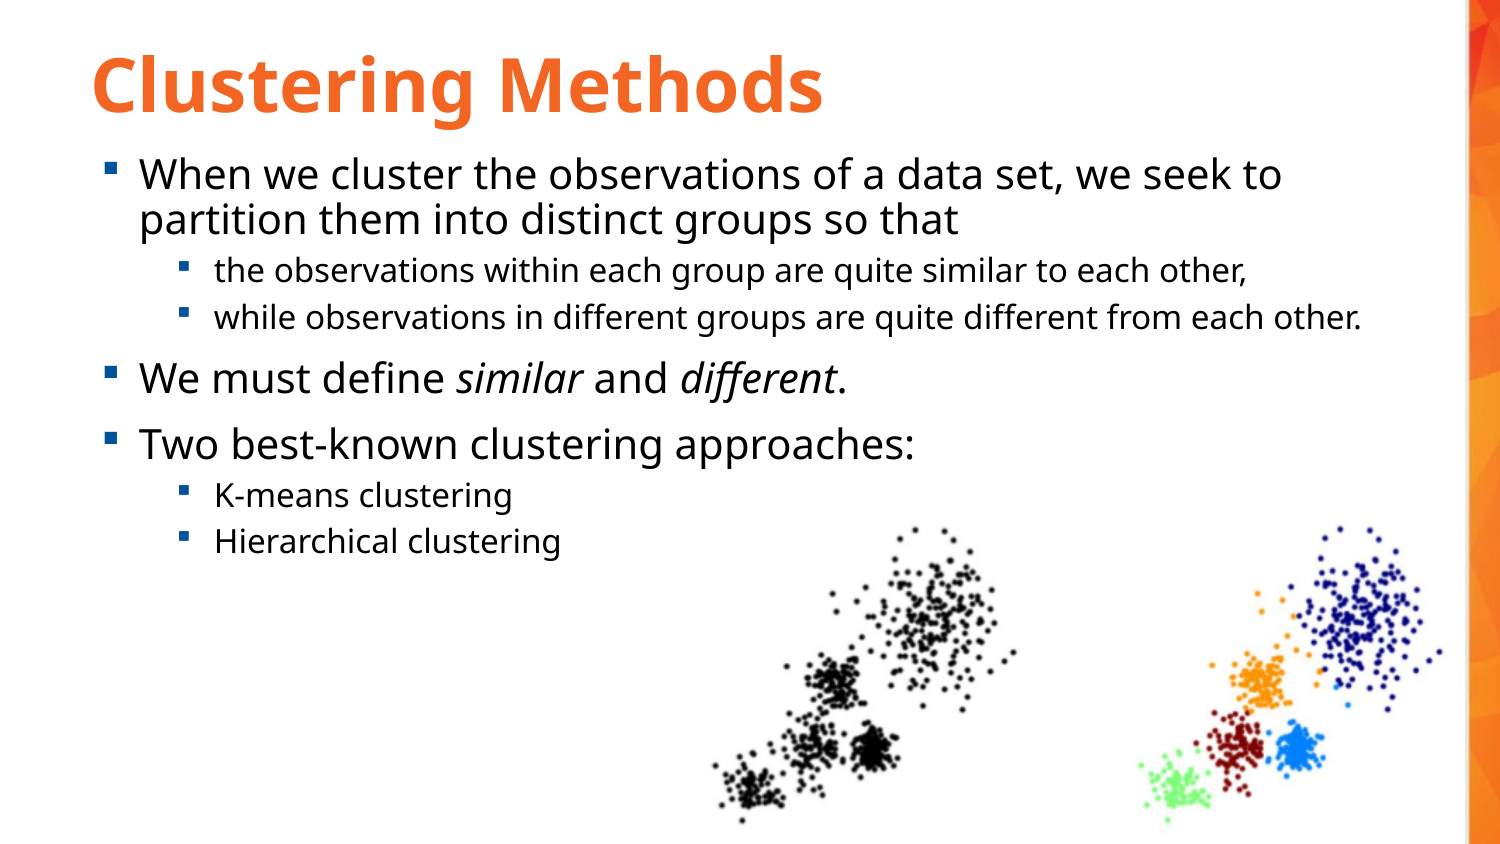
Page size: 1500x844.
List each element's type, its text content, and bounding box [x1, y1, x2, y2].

picture [1465, 0, 1500, 844]
subtitle Clustering Methods [0, 30, 1469, 130]
list When we cluster the observations of a data set, we seek to partition them into distinct groups so that the observations within each group are quite similar to each other, while observations in different groups are quite different from each other. We must define similar and different. Two best-known clustering approaches: K-means clustering Hierarchical clustering [86, 146, 1448, 844]
picture [664, 490, 1464, 844]
